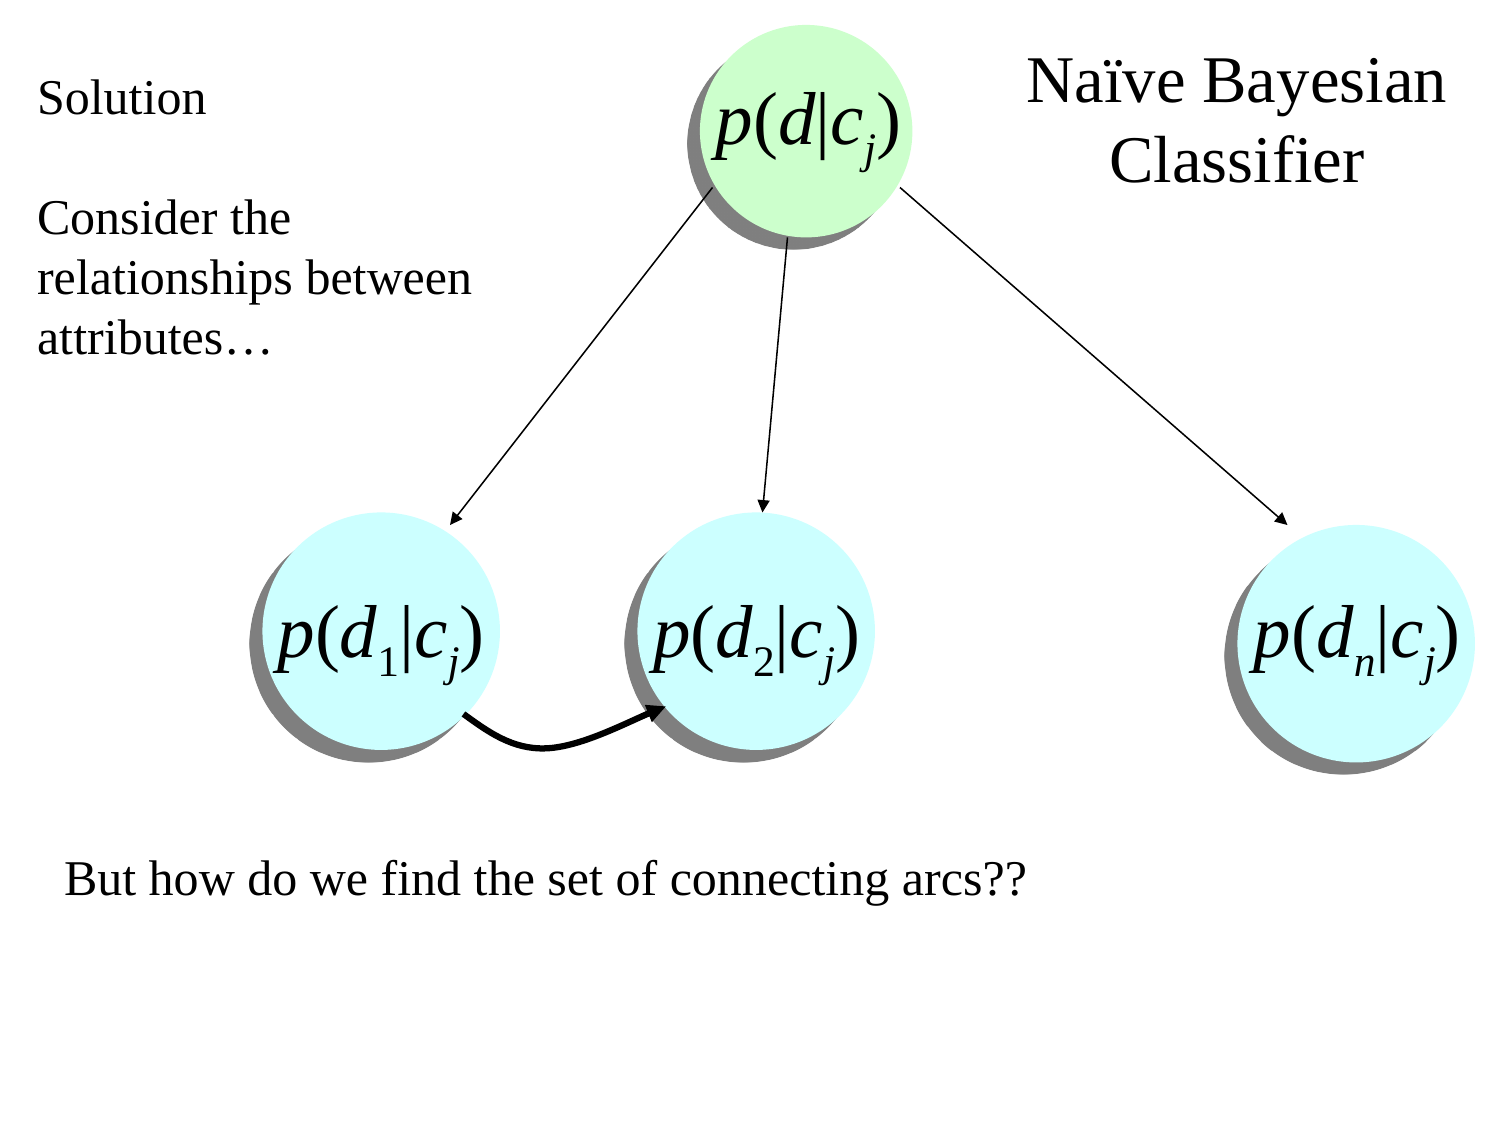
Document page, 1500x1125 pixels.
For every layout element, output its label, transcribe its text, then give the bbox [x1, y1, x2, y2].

text_box p(d|cj) [701, 62, 917, 180]
text_box [1283, 738, 1429, 763]
text_box [450, 187, 713, 526]
text_box Solution Consider the relationships between attributes… [22, 56, 500, 372]
title Naïve Bayesian Classifier [999, 62, 1475, 250]
text_box [651, 512, 861, 575]
list p(d1|cj) p(d2|cj) p(dn|cj) [187, 575, 1500, 738]
text_box But how do we find the set of connecting arcs?? [49, 838, 1499, 1043]
text_box [704, 738, 809, 750]
text_box [725, 24, 887, 62]
text_box [711, 180, 901, 238]
text_box [276, 512, 486, 575]
text_box [1259, 524, 1454, 575]
text_box [757, 237, 788, 513]
text_box [899, 187, 1288, 526]
text_box [463, 705, 666, 749]
text_box [329, 738, 434, 750]
